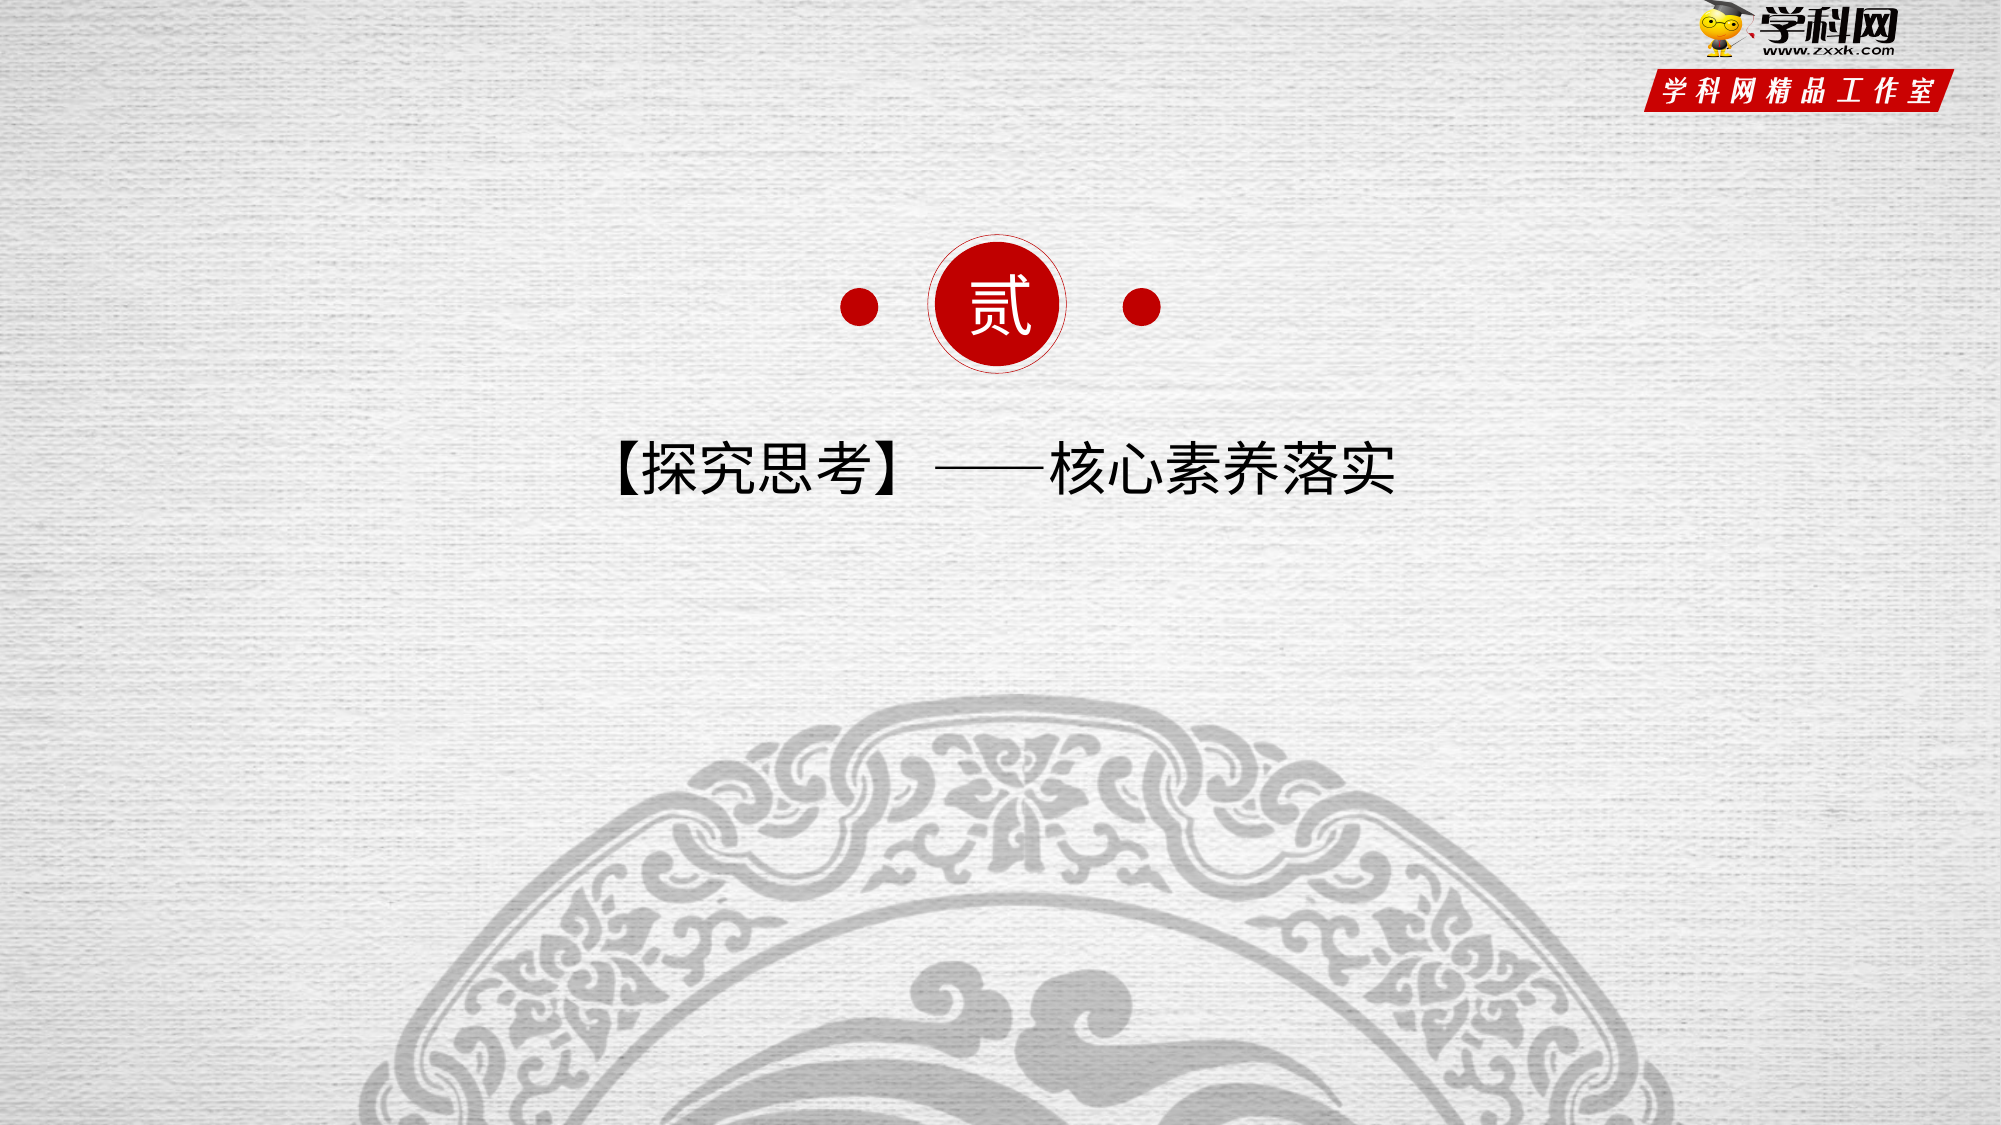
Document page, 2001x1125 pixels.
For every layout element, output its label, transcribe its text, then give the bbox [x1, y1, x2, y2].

text_box 【探究思考】——核心素养落实 [567, 425, 1484, 510]
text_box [931, 143, 1070, 465]
picture [0, 0, 2001, 1125]
